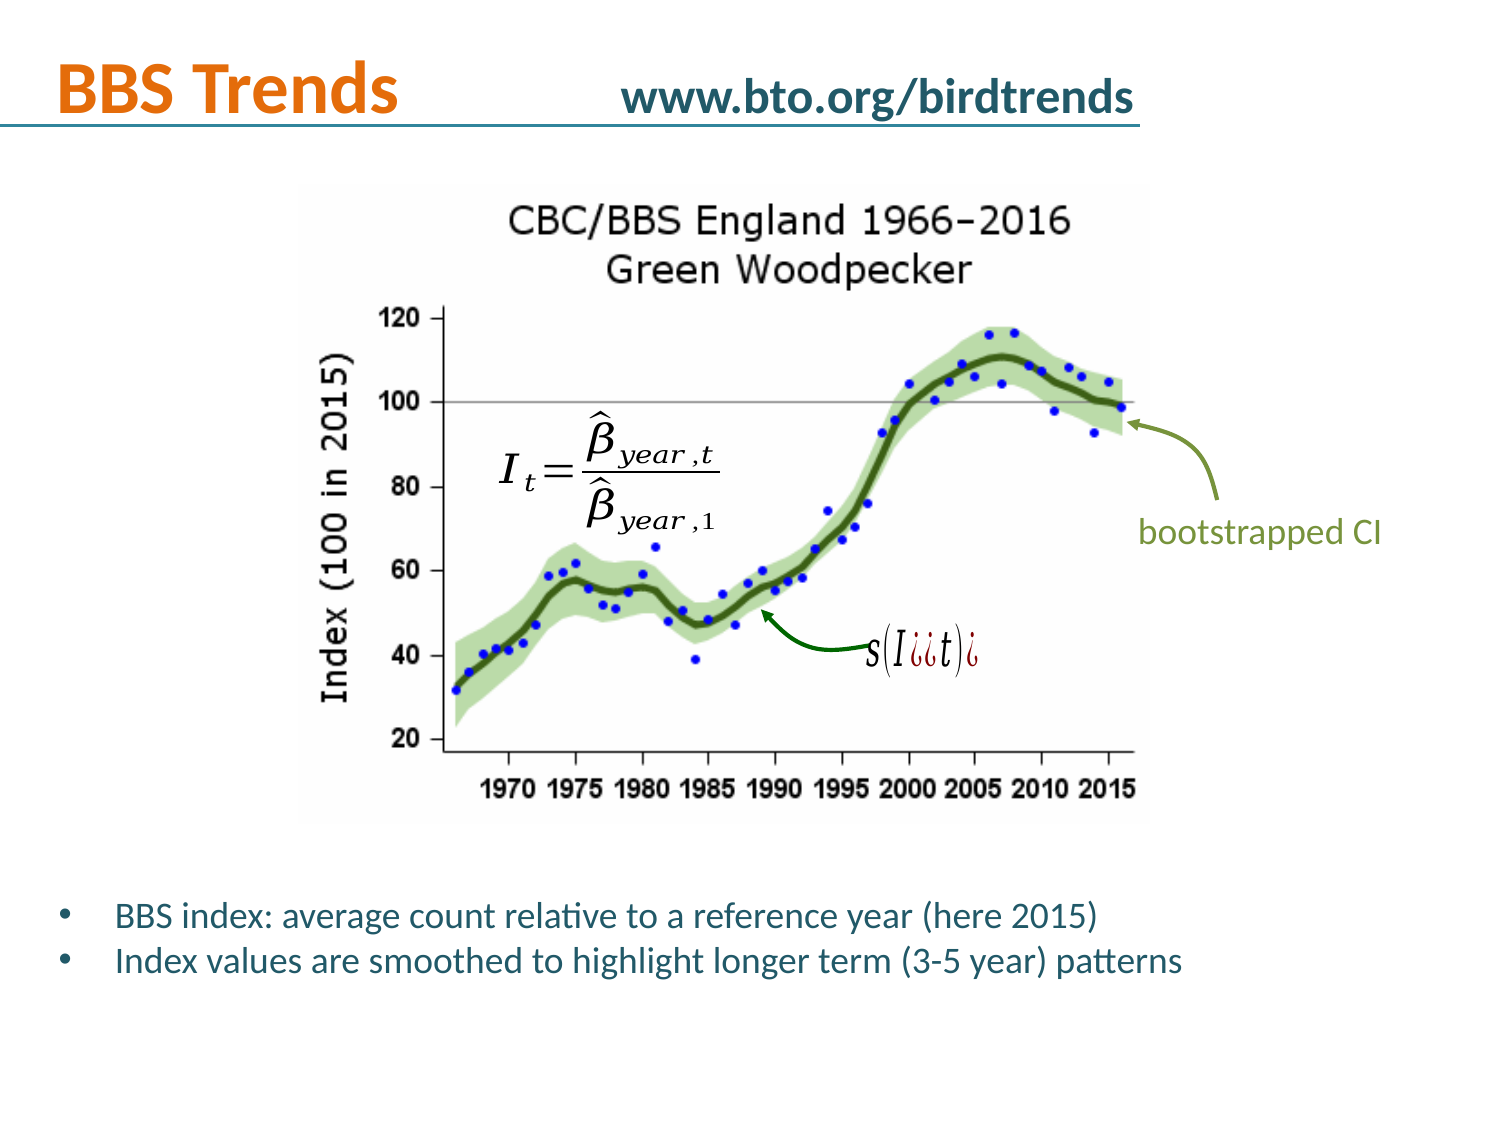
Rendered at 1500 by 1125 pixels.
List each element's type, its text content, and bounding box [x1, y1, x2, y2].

picture [298, 184, 1150, 824]
text_box [1154, 426, 1220, 499]
text_box BBS Trends www.bto.org/birdtrends [41, 30, 1282, 136]
text_box bootstrapped CI [1154, 499, 1398, 560]
